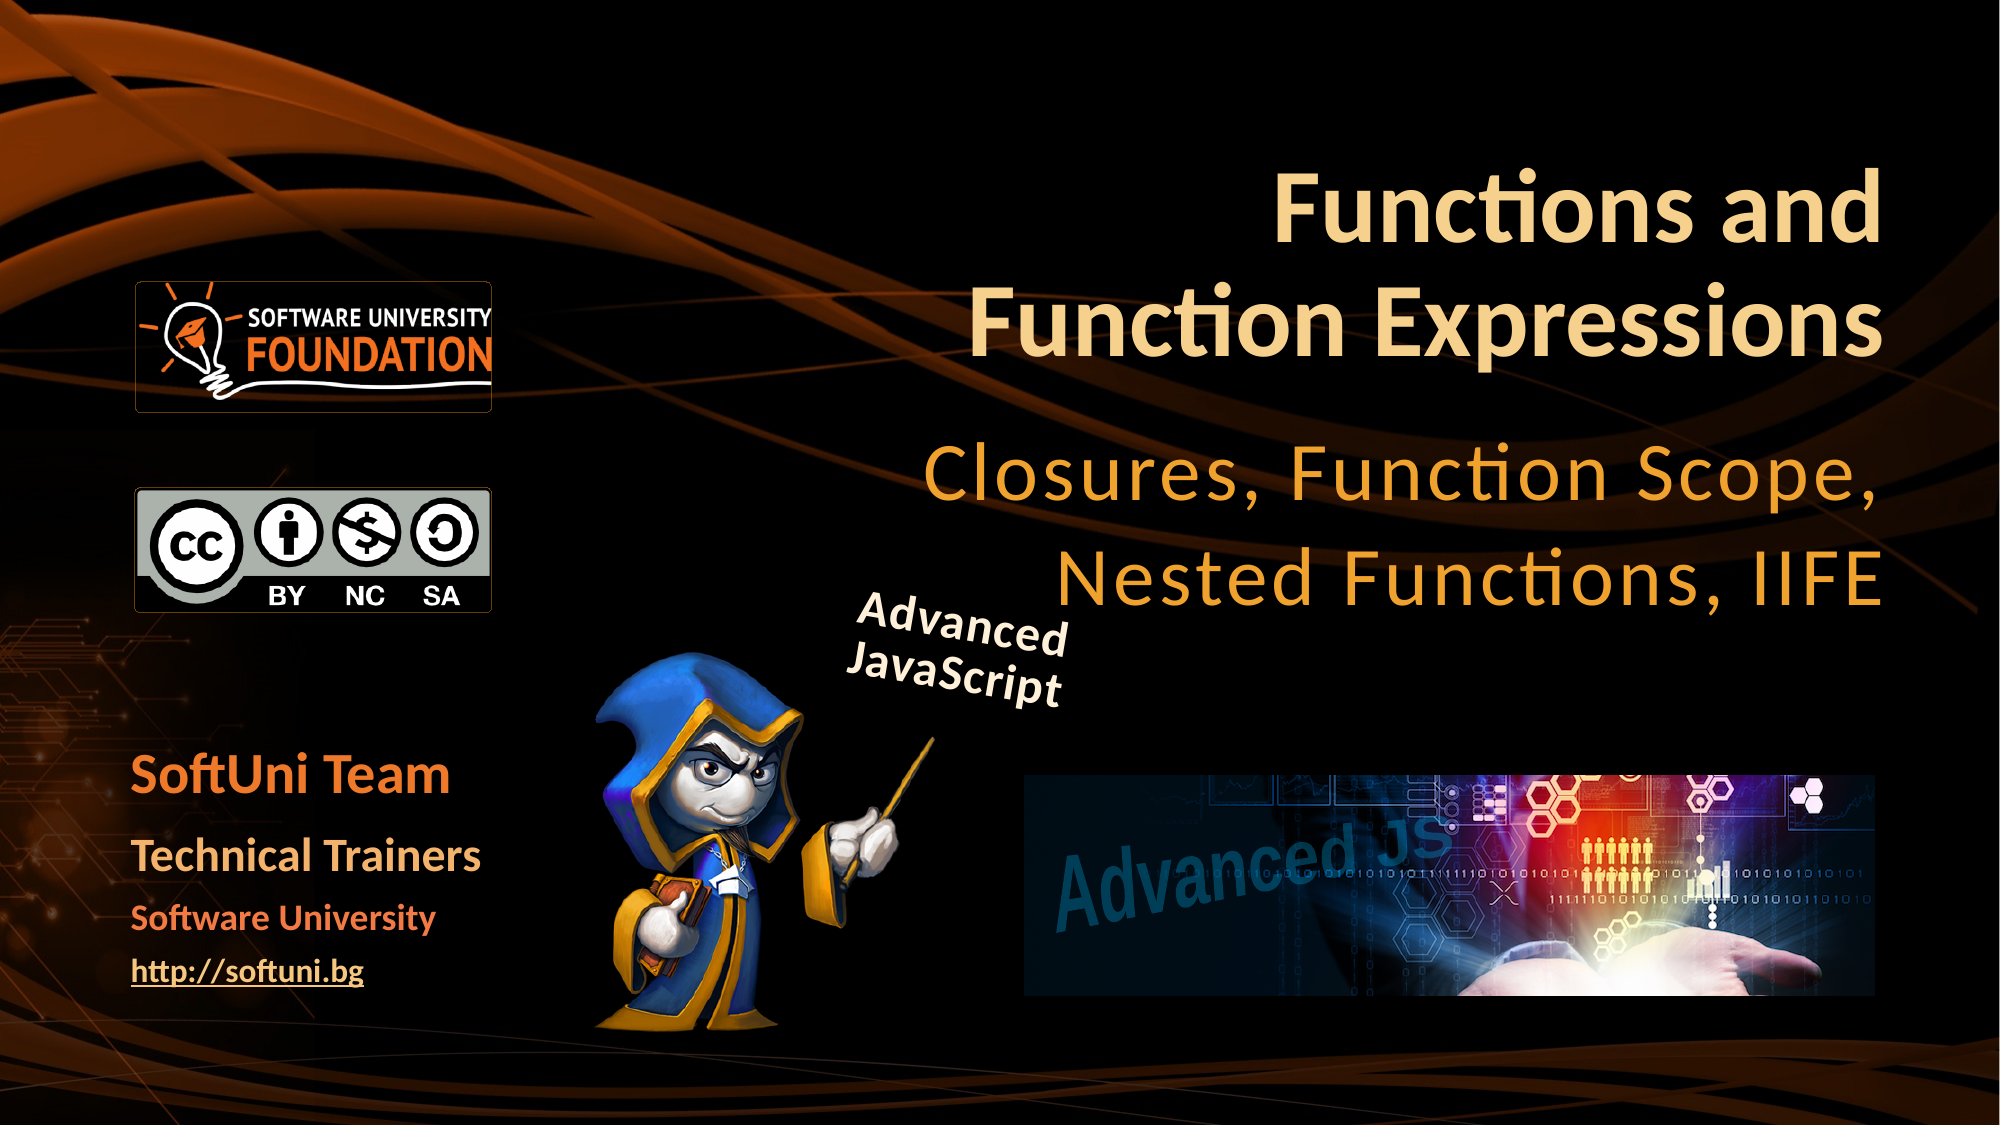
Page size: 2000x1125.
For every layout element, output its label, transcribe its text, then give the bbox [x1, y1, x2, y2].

list http://softuni.bg [124, 940, 587, 996]
list Software University [124, 888, 587, 940]
subtitle Closures, Function Scope, Nested Functions, IIFE [662, 412, 1886, 625]
title Functions and Function Expressions [787, 149, 1886, 380]
text_box Advanced JavaScript [834, 571, 1091, 729]
list SoftUni Team [124, 725, 587, 812]
list Technical Trainers [124, 814, 587, 888]
picture [0, 0, 2000, 1125]
